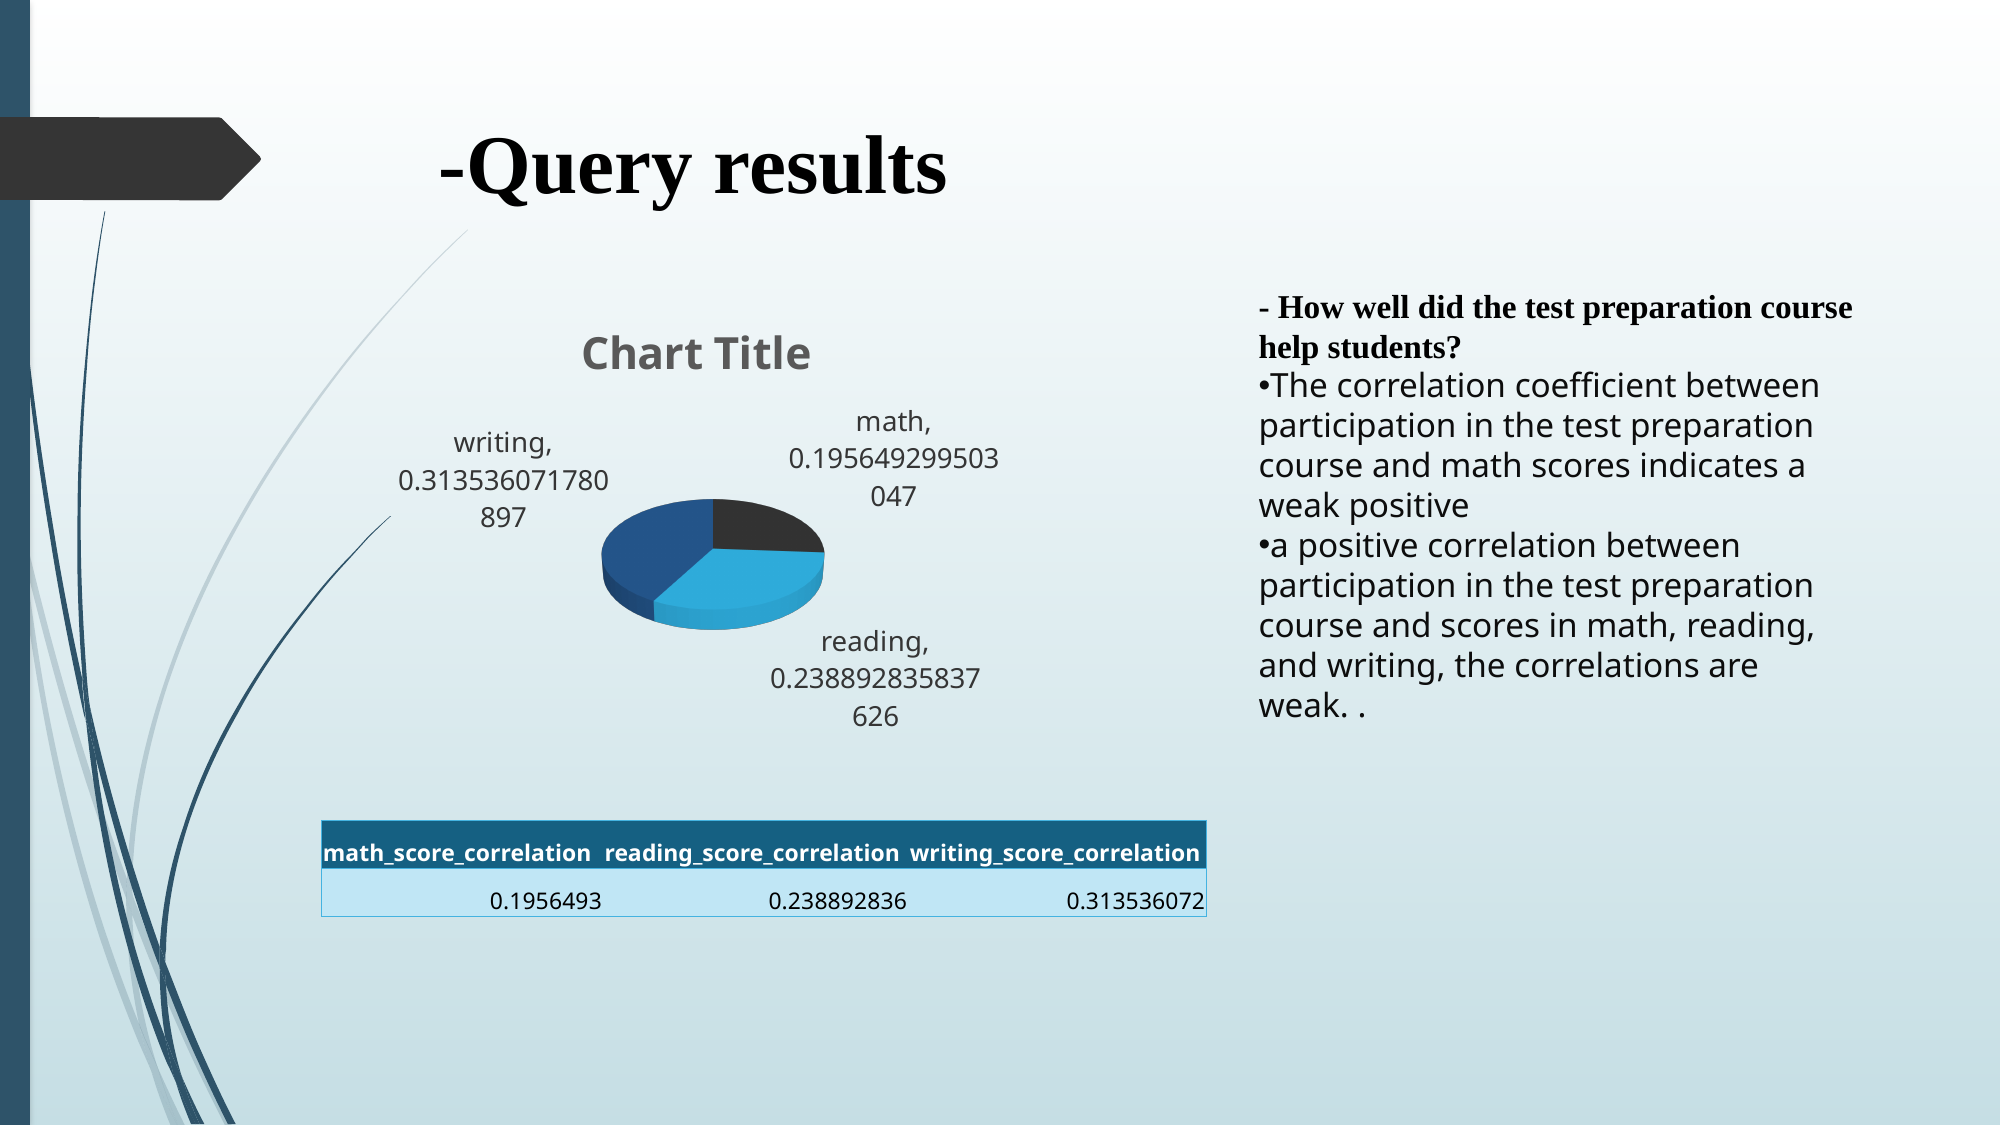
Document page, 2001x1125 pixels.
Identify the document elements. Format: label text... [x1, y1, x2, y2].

table_header reading_score_correlation [603, 821, 909, 868]
title -Query results [423, 102, 1886, 241]
table_header writing_score_correlation [909, 821, 1206, 868]
table_cell 0.238892836 [603, 869, 909, 916]
text_box - How well did the test preparation course help students? The correlation coefficient between participation in the test preparation course and math scores indicates a weak positive a positive correlation between participation in the test preparation course and scores in math, reading, and writing, the correlations are weak. . [1243, 277, 1888, 772]
table_header math_score_correlation [322, 821, 603, 868]
table_cell 0.313536072 [909, 869, 1206, 916]
chart [321, 291, 1072, 743]
table_cell 0.1956493 [322, 869, 603, 916]
